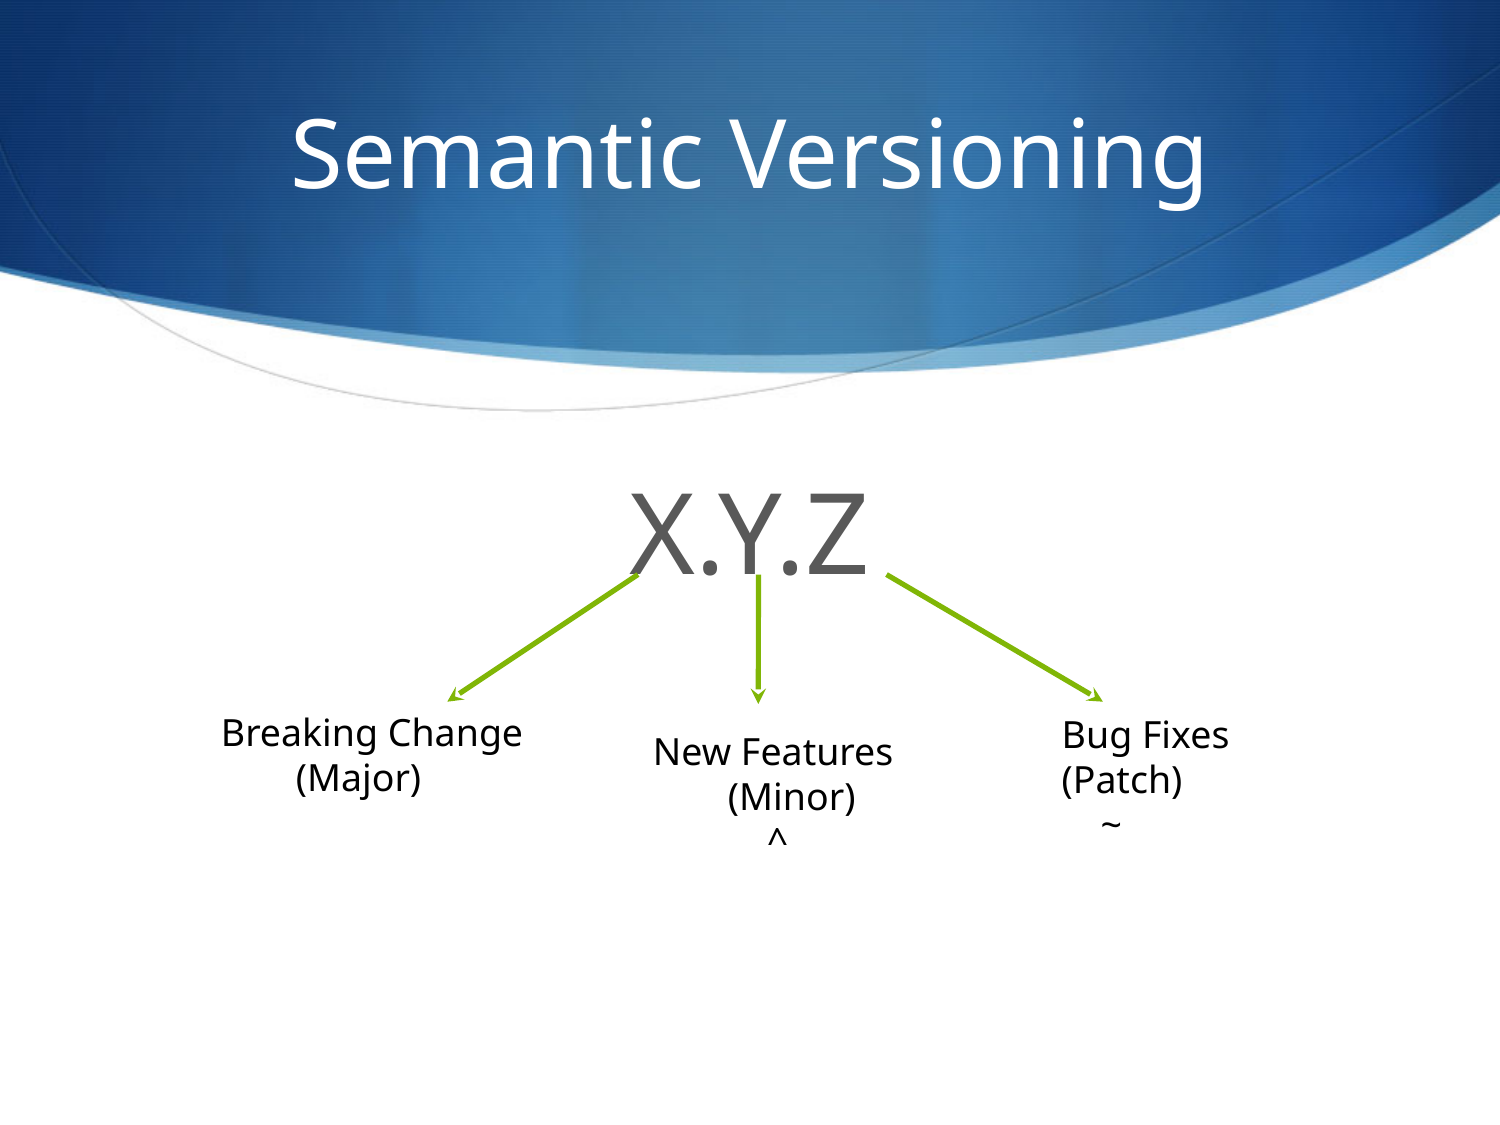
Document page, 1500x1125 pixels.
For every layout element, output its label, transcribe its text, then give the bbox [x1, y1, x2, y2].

text_box Semantic Versioning [75, 56, 1425, 244]
text_box X.Y.Z [121, 454, 1379, 991]
text_box [752, 574, 765, 704]
text_box New Features (Minor) ^ [638, 720, 945, 871]
text_box Breaking Change (Major) [206, 701, 564, 807]
text_box [886, 574, 1103, 702]
picture [0, 0, 1500, 1125]
text_box [447, 574, 639, 701]
text_box Bug Fixes (Patch) ~ [1046, 703, 1354, 854]
